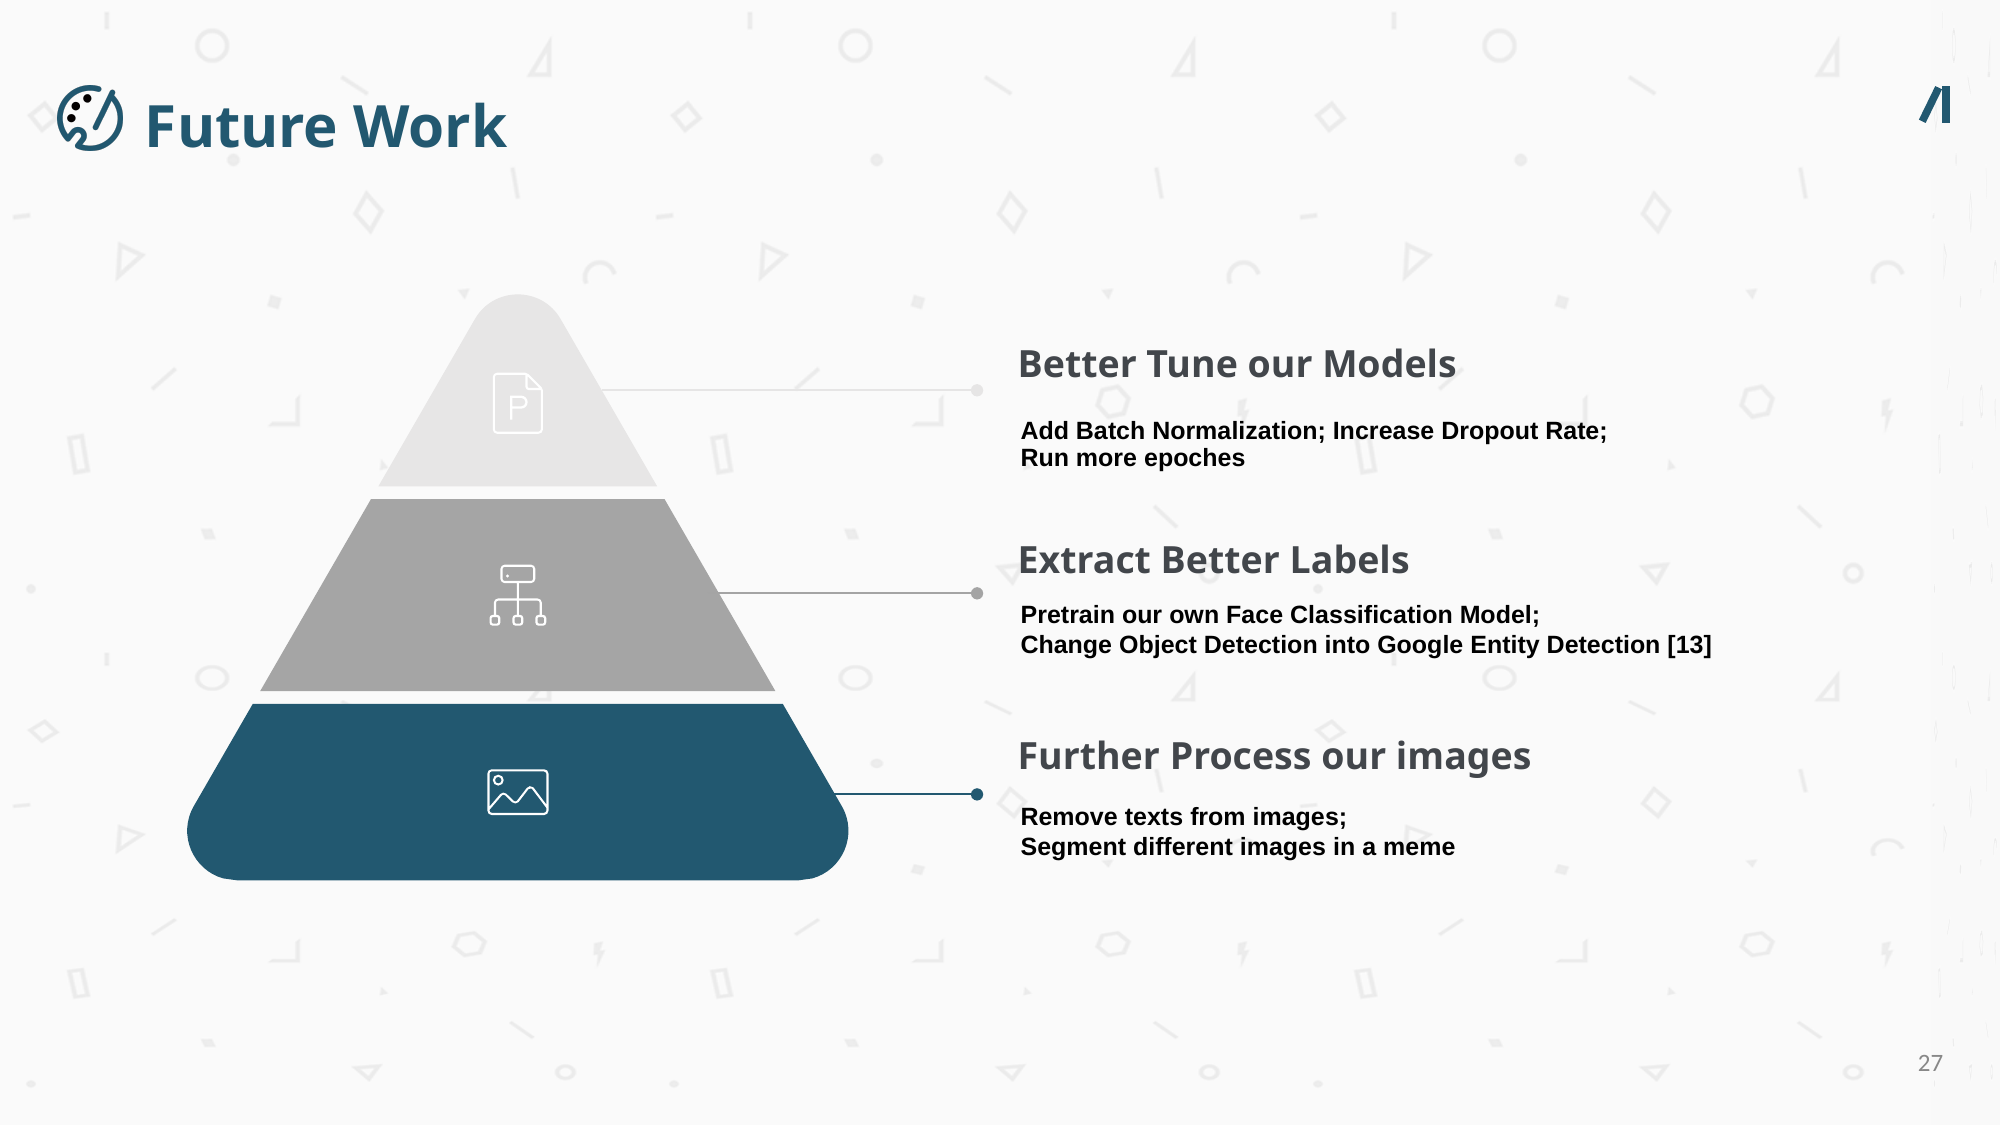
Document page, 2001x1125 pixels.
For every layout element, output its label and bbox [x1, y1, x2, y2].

text_box [176, 294, 1762, 881]
picture [57, 85, 123, 151]
text_box [0, 0, 2000, 1125]
